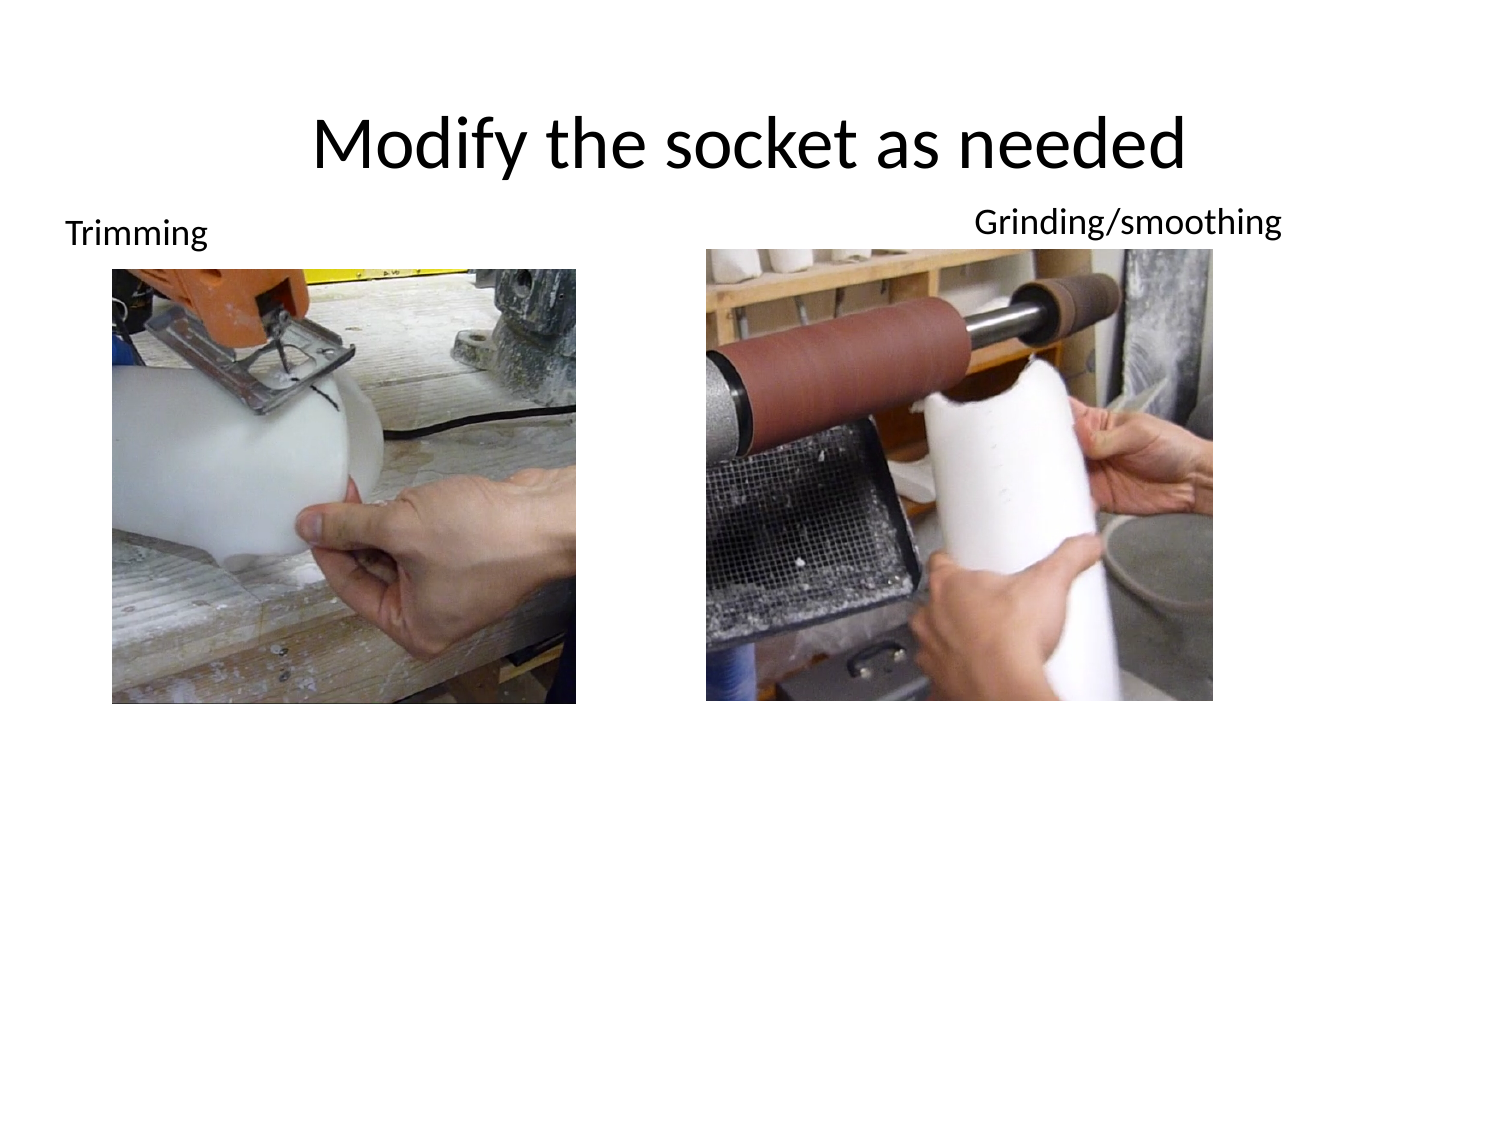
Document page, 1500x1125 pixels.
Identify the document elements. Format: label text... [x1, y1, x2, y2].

picture [706, 249, 1213, 701]
text_box Grinding/smoothing [959, 189, 1322, 250]
title Modify the socket as needed [75, 45, 1425, 233]
picture [112, 269, 576, 704]
text_box Trimming [49, 199, 413, 260]
